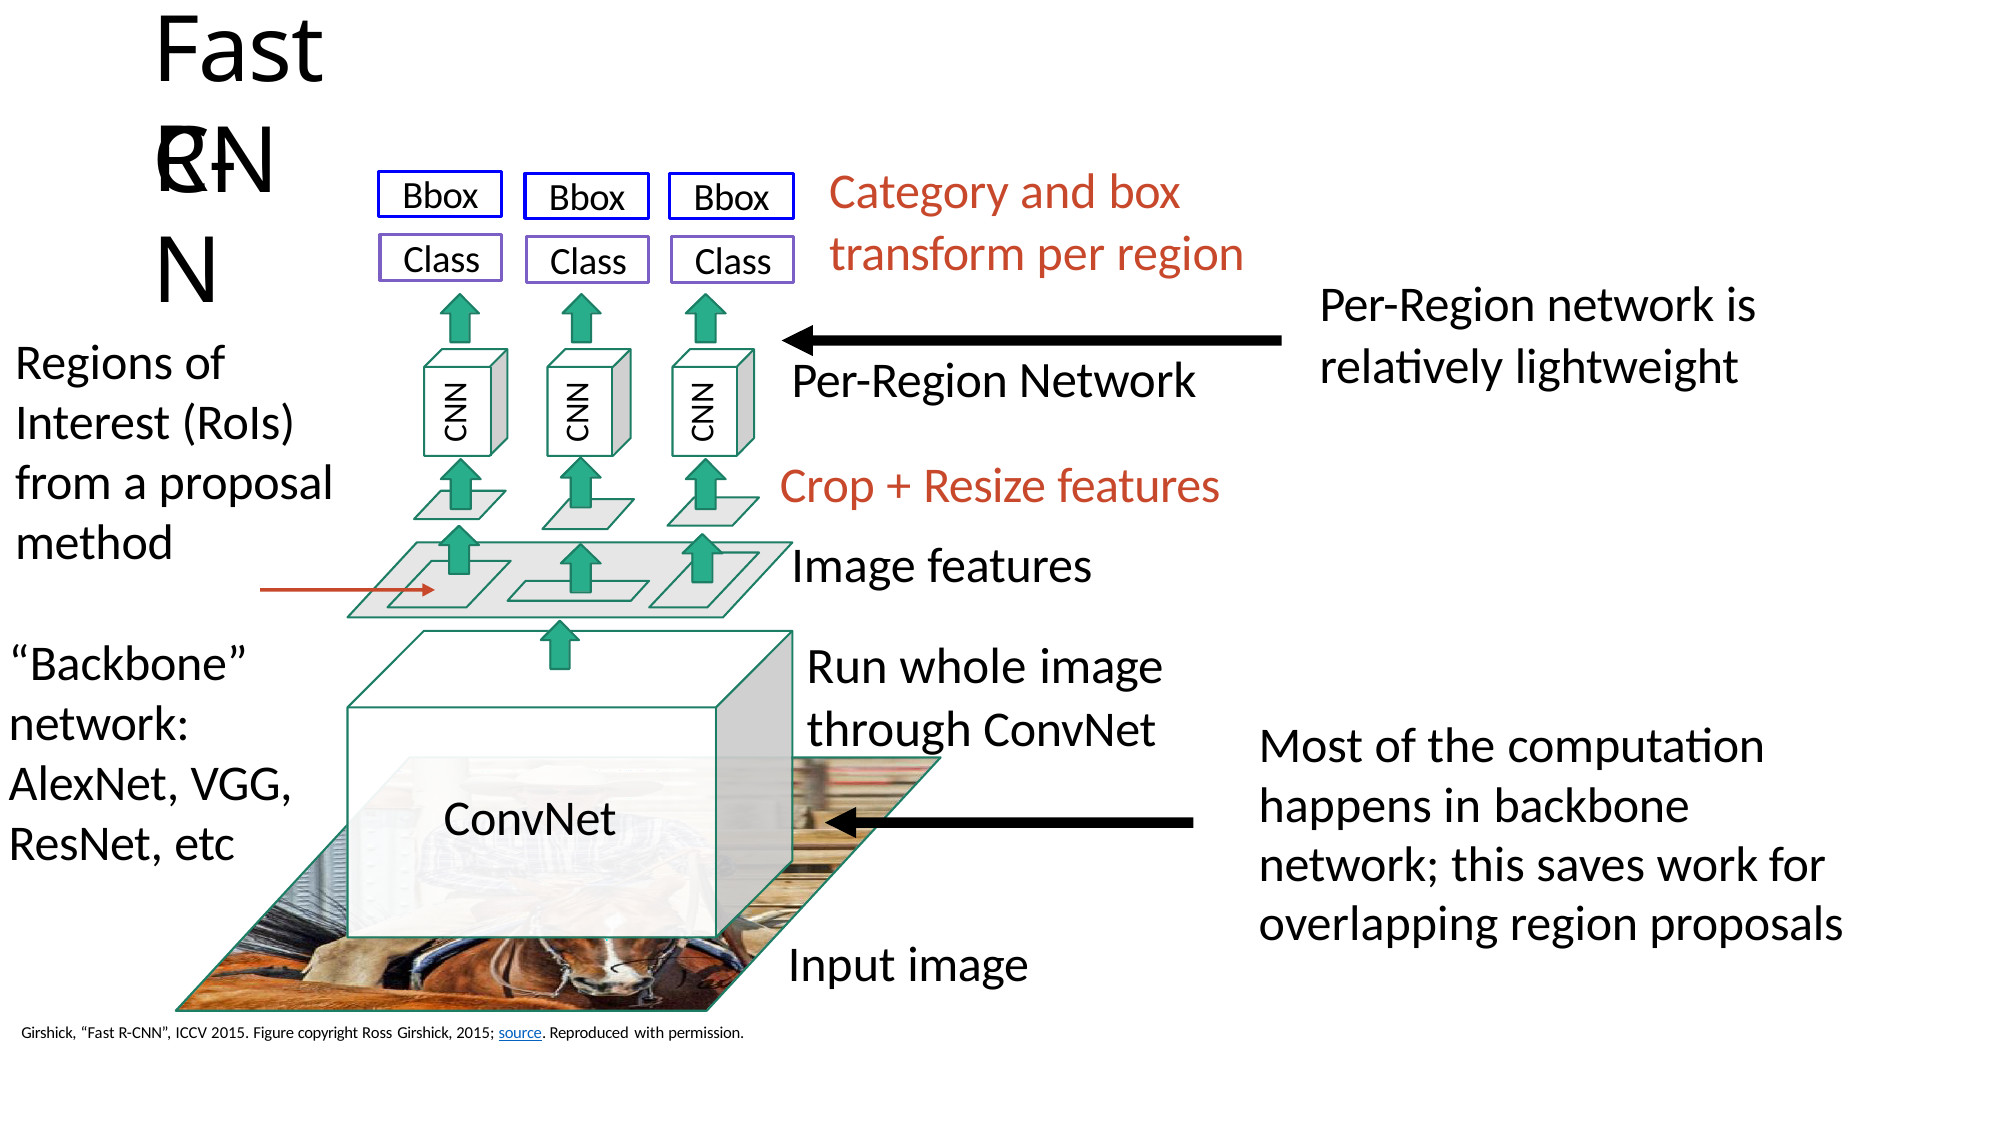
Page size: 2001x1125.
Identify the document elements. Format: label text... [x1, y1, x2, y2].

text_box CNN [150, 98, 320, 321]
text_box “Backbone” network: AlexNet, VGG, ResNet, etc [6, 627, 252, 870]
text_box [259, 489, 434, 671]
text_box Input image [947, 941, 1031, 992]
text_box Most of the computation happens in backbone network; this saves work for overlapping region proposals [1256, 712, 1848, 953]
text_box Regions of Interest (RoIs) from a proposal method [12, 327, 338, 570]
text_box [174, 629, 942, 1012]
text_box Category and box transform per region [827, 156, 1248, 280]
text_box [439, 292, 1282, 839]
text_box Class [379, 234, 502, 281]
text_box Class [526, 236, 649, 283]
text_box Bbox [524, 173, 649, 219]
text_box Class [671, 236, 794, 283]
text_box Bbox [669, 173, 794, 219]
text_box Girshick, “Fast R-CNN”, ICCV 2015. Figure copyright Ross Girshick, 2015; source. Reproduced with permission. [19, 1024, 750, 1043]
title Fast R- [150, 0, 395, 211]
text_box Bbox [378, 171, 502, 217]
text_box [422, 347, 434, 458]
text_box Per-Region network is relatively lightweight [1317, 269, 1760, 394]
